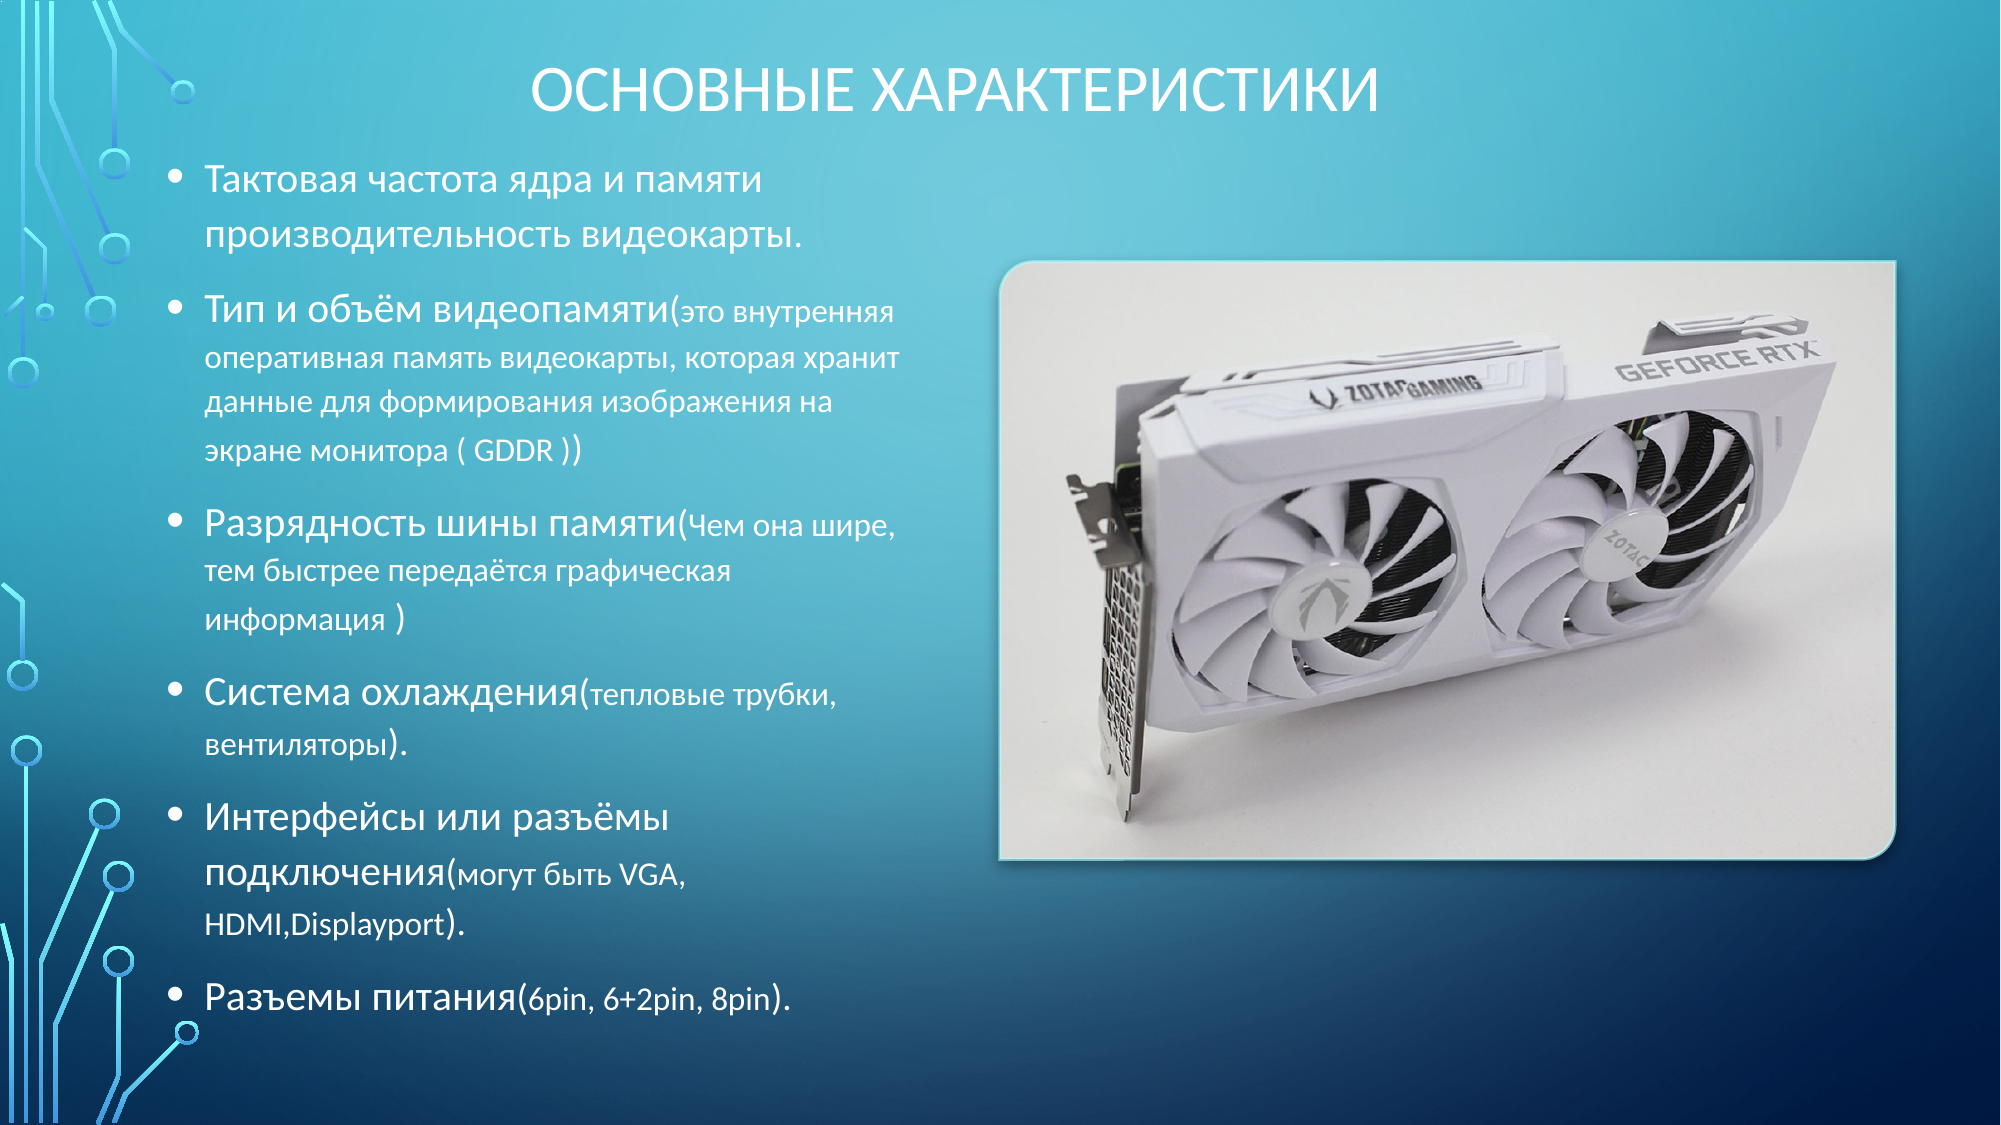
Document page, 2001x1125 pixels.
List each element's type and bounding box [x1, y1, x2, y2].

text_box [0, 0, 201, 1125]
picture [201, 0, 2000, 1125]
